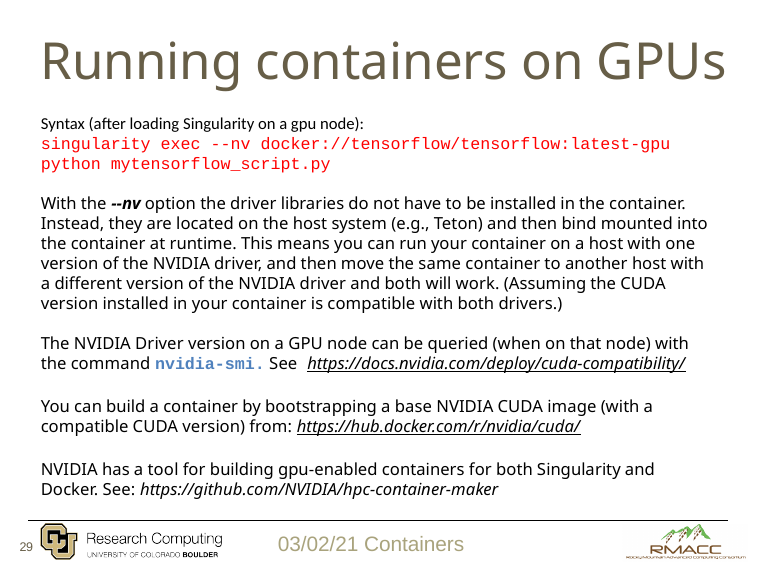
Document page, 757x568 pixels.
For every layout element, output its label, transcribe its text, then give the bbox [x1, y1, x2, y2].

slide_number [275, 530, 474, 556]
slide_number 29 [15, 539, 35, 562]
title Running containers on GPUs [40, 28, 729, 90]
picture [622, 524, 748, 563]
picture [40, 523, 222, 560]
text_box Syntax (after loading Singularity on a gpu node): singularity exec --nv docker://tensorflow/tensorflow:latest-gpu python mytensorflow_script.py With the --nv option the driver libraries do not have to be installed in the container. Instead, they are located on the host system (e.g., Teton) and then bind mounted into the container at runtime. This means you can run your container on a host with one version of the NVIDIA driver, and then move the same container to another host with a different version of the NVIDIA driver and both will work. (Assuming the CUDA version installed in your container is compatible with both drivers.) The NVIDIA Driver version on a GPU node can be queried (when on that node) with the command nvidia-smi. See https://docs.nvidia.com/deploy/cuda-compatibility/ You can build a container by bootstrapping a base NVIDIA CUDA image (with a compatible CUDA version) from: https://hub.docker.com/r/nvidia/cuda/ NVIDIA has a tool for building gpu-enabled containers for both Singularity and Docker. See: https://github.com/NVIDIA/hpc-container-maker [26, 105, 729, 506]
